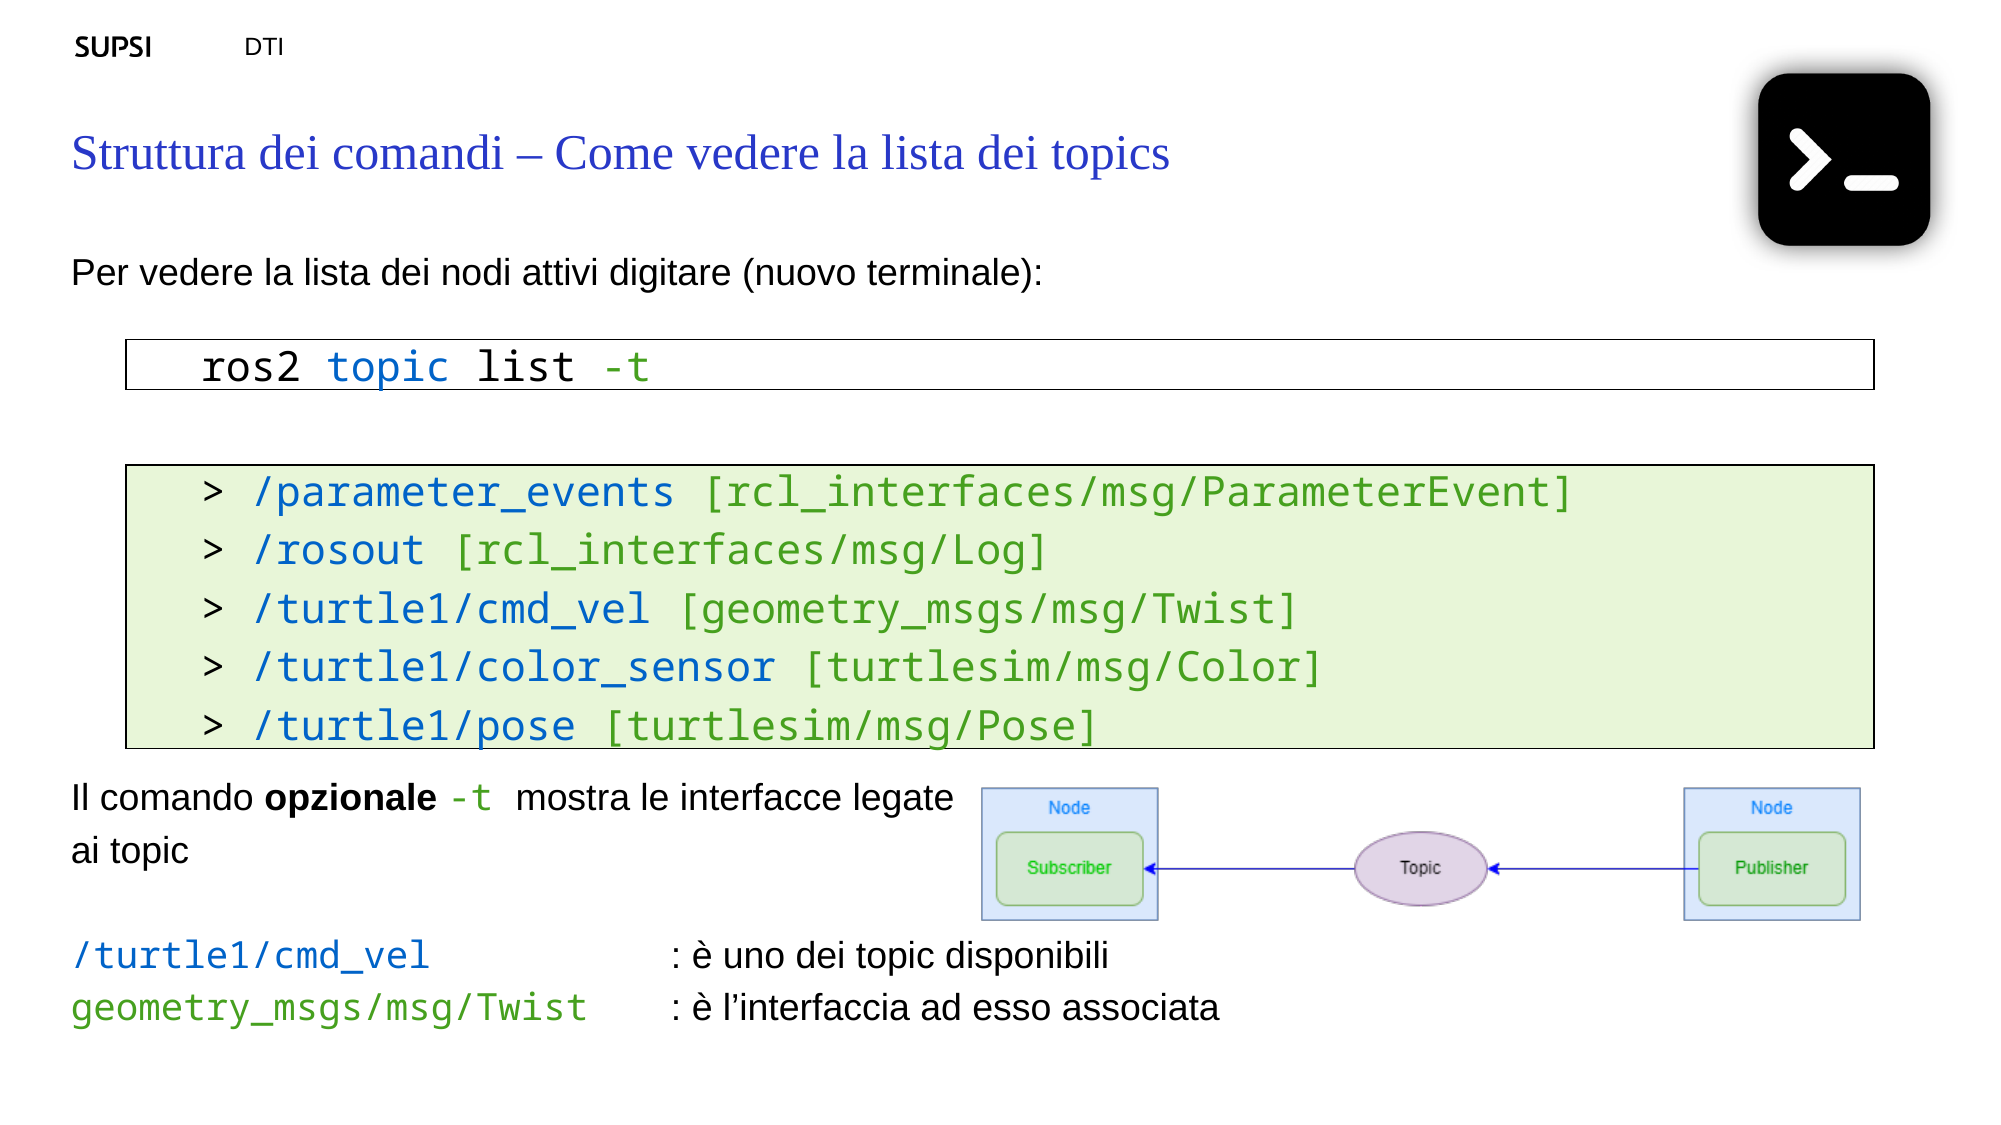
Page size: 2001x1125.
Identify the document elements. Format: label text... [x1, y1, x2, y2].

picture [1755, 69, 1933, 249]
text_box > /parameter_events [rcl_interfaces/msg/ParameterEvent] > /rosout [rcl_interfaces/msg/Log] > /turtle1/cmd_vel [geometry_msgs/msg/Twist] > /turtle1/color_sensor [turtlesim/msg/Color] > /turtle1/pose [turtlesim/msg/Pose] [125, 464, 1875, 749]
list Per vedere la lista dei nodi attivi digitare (nuovo terminale): Il comando opzionale -t mostra le interfacce legate ai topic /turtle1/cmd_vel : è uno dei topic disponibili geometry_msgs/msg/Twist : è l’interfaccia ad esso associata [70, 248, 1930, 1024]
picture [75, 34, 153, 57]
text_box ros2 topic list -t [125, 339, 1875, 390]
picture [965, 779, 1875, 928]
title Struttura dei comandi – Come vedere la lista dei topics [70, 119, 1733, 238]
